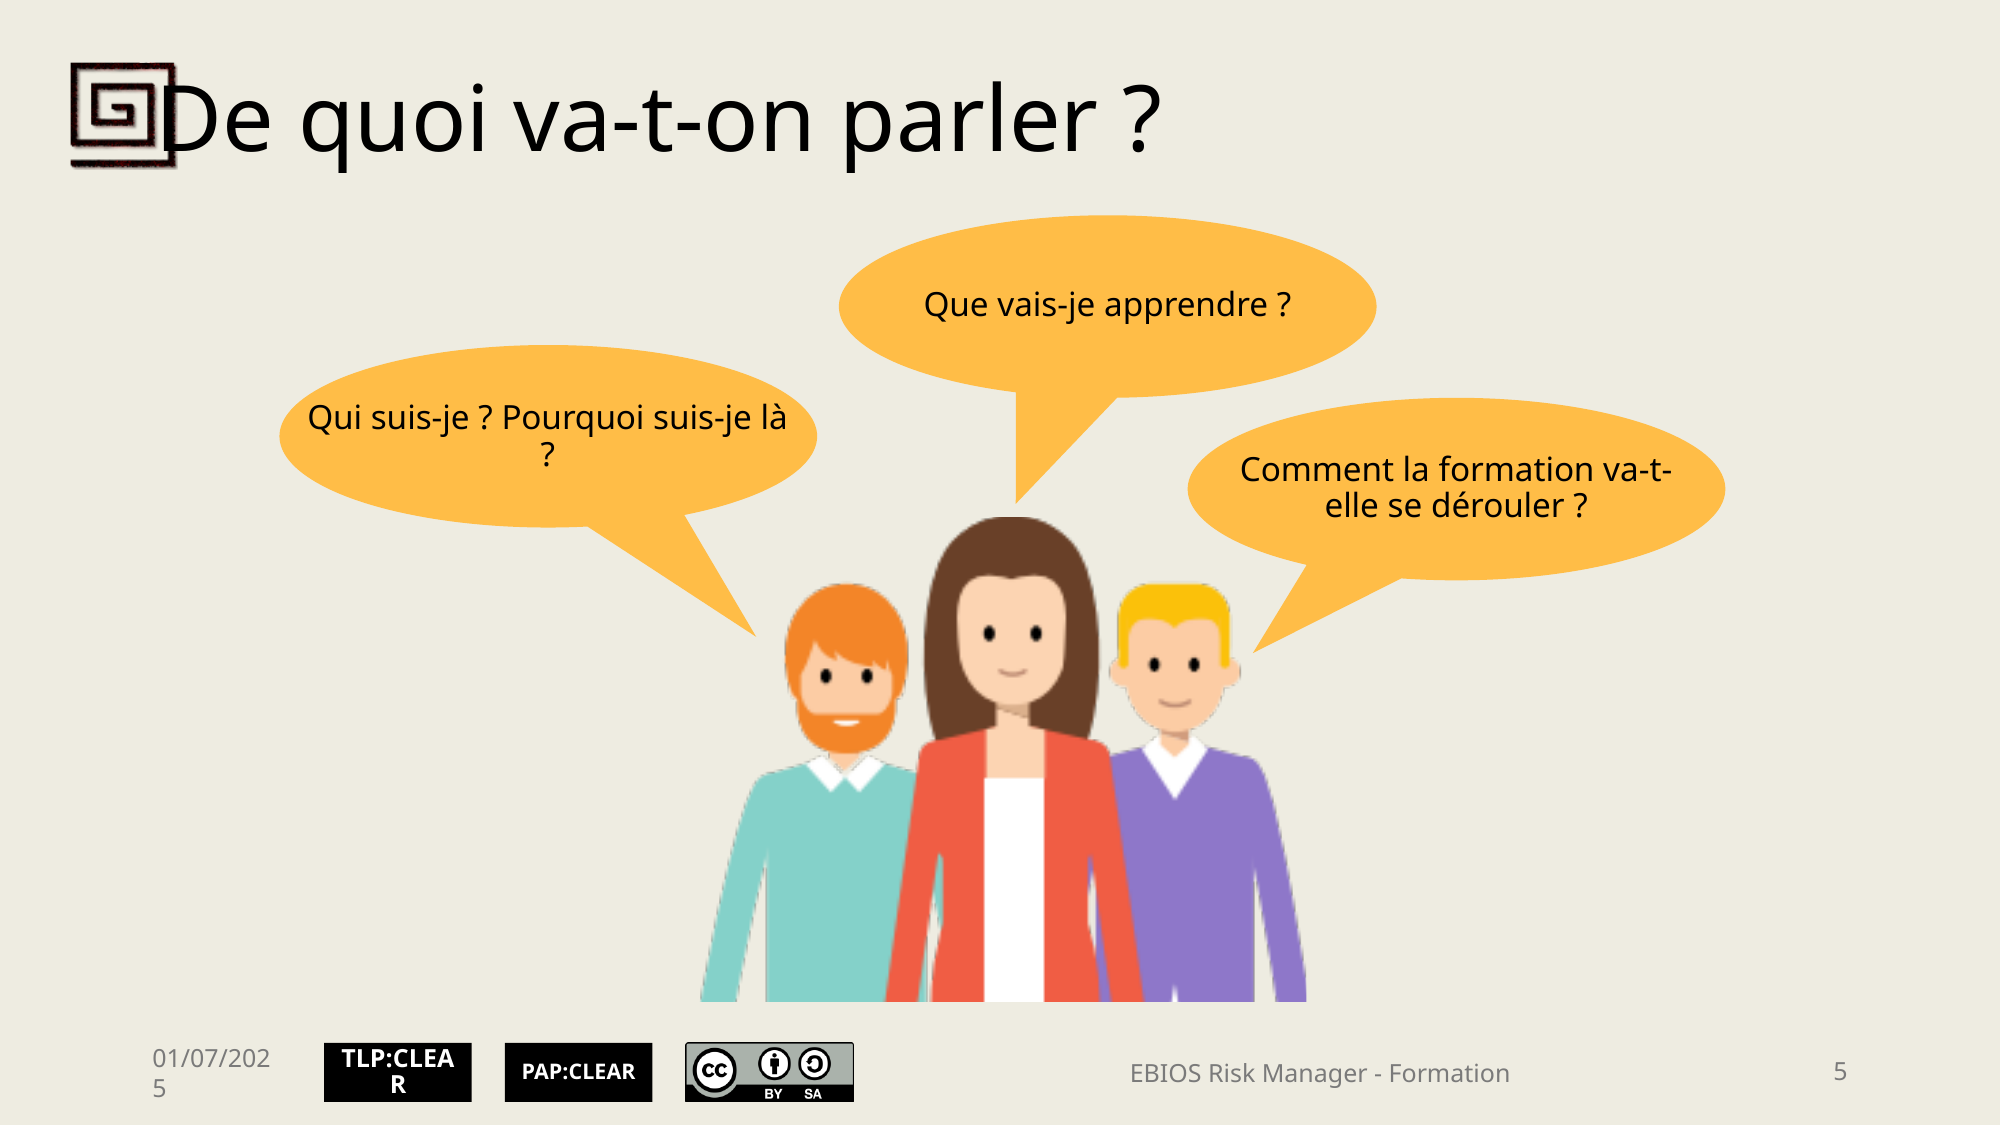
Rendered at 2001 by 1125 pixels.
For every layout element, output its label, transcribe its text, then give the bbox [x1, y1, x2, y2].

picture [685, 1042, 854, 1102]
list Comment la formation va-t-elle se dérouler ? [1199, 407, 1714, 570]
list Qui suis-je ? Pourquoi suis-je là ? [291, 356, 805, 518]
picture [67, 59, 178, 170]
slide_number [137, 1042, 291, 1103]
slide_number 5 [1771, 1042, 1863, 1103]
list Que vais-je apprendre ? [850, 225, 1365, 387]
footer EBIOS Risk Manager - Formation [895, 1042, 1746, 1103]
picture [172, 93, 178, 144]
